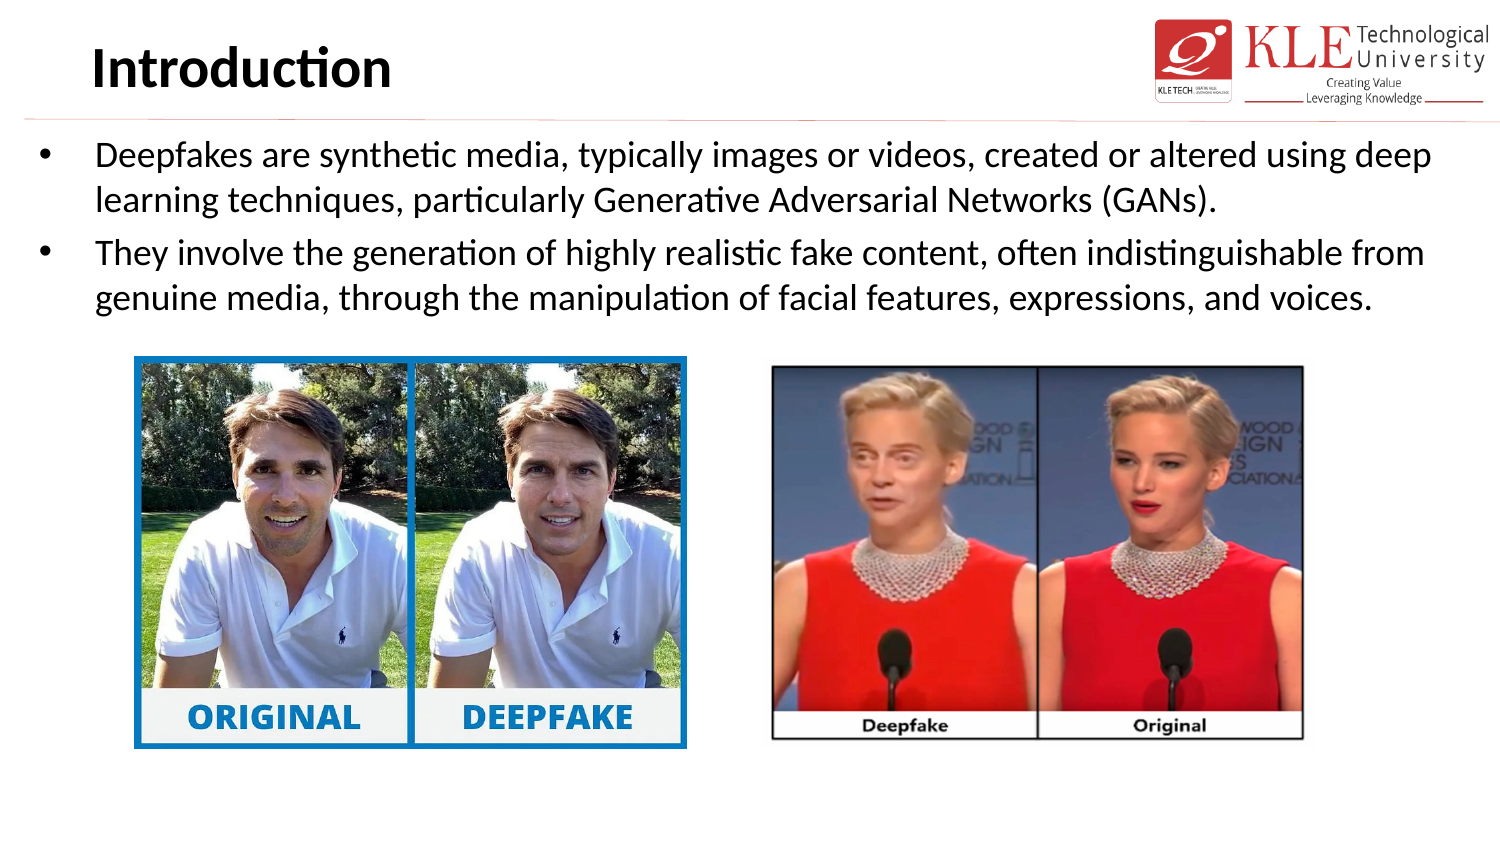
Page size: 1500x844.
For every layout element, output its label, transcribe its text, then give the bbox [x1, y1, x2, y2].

picture [762, 355, 1315, 750]
list Deepfakes are synthetic media, typically images or videos, created or altered using deep learning techniques, particularly Generative Adversarial Networks (GANs). They involve the generation of highly realistic fake content, often indistinguishable from genuine media, through the manipulation of facial features, expressions, and voices. [23, 129, 1500, 422]
picture [134, 355, 687, 750]
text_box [24, 14, 1500, 123]
